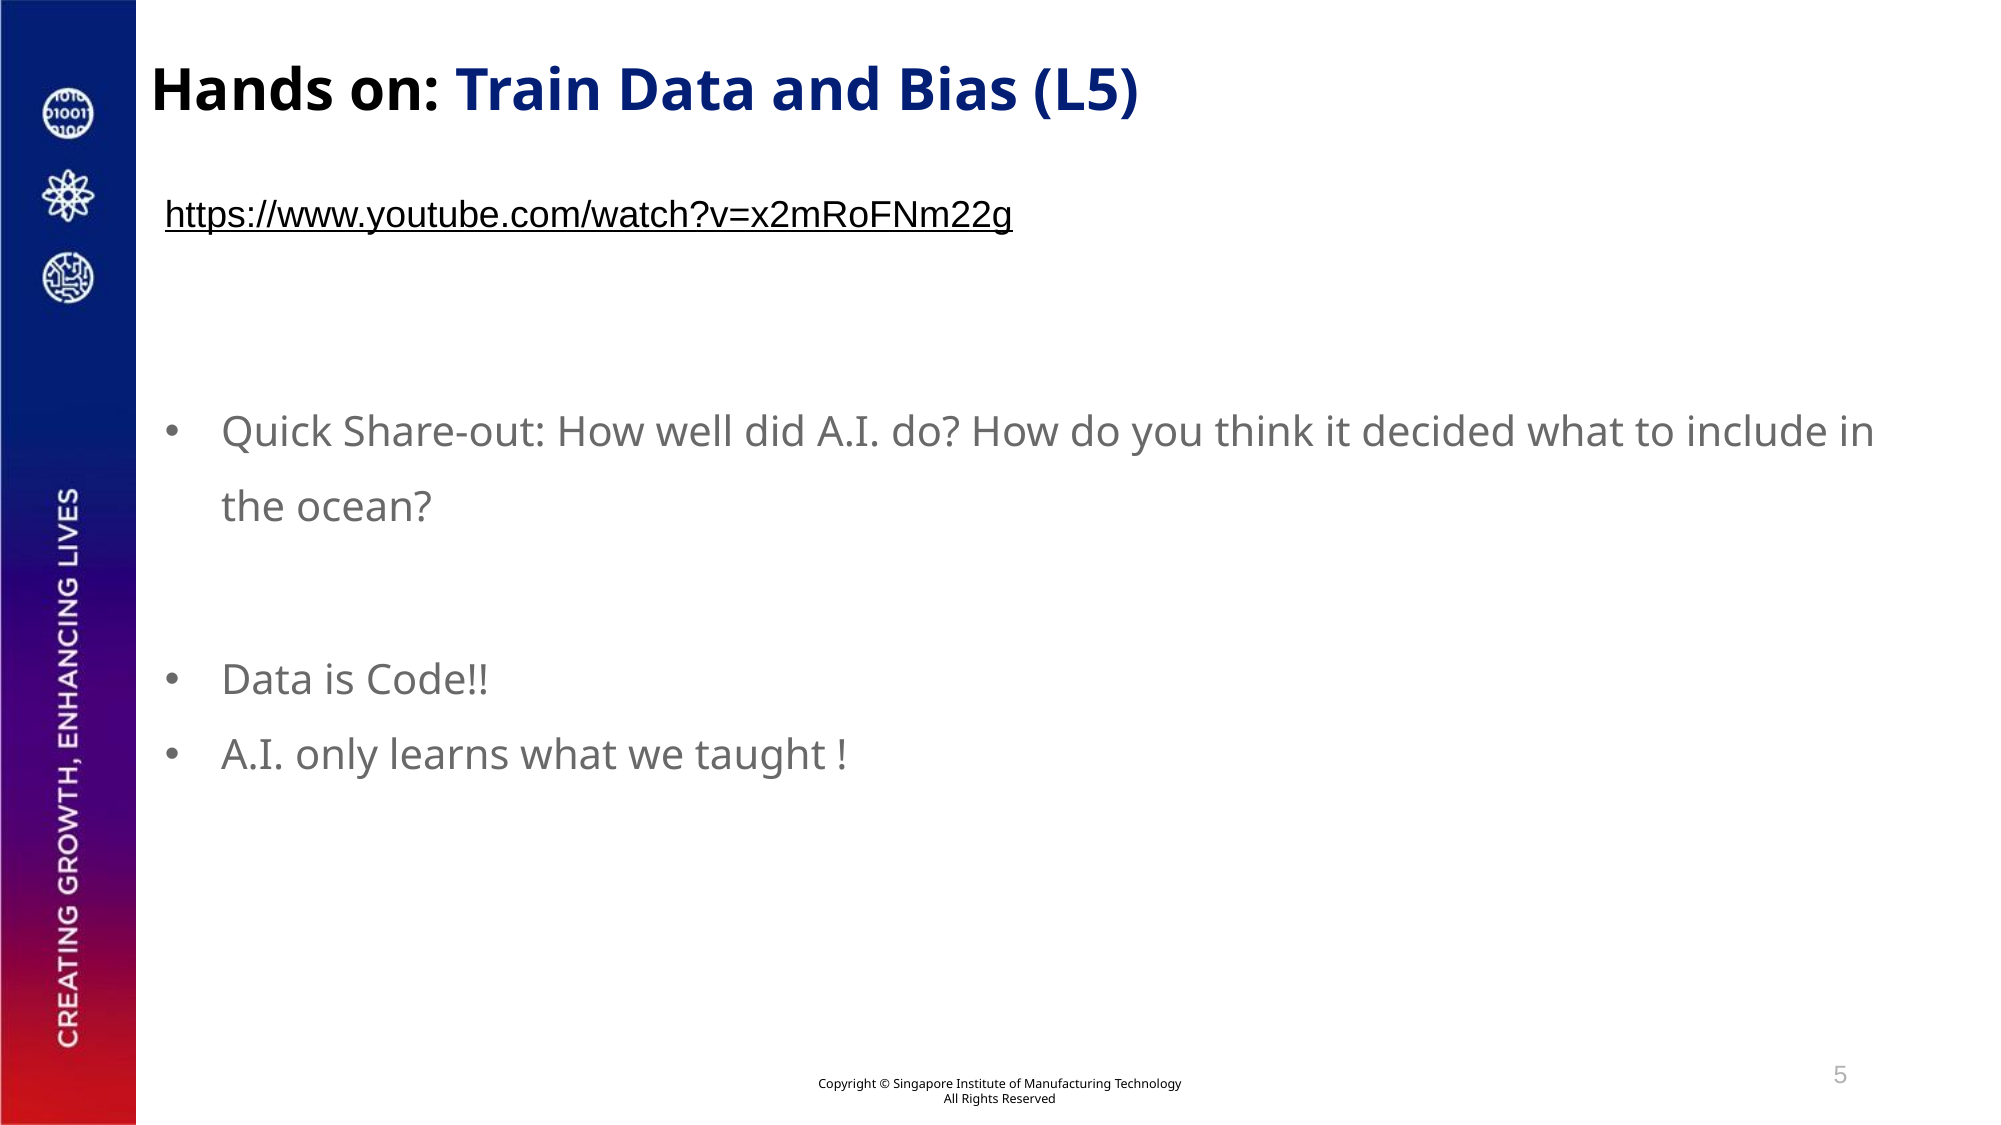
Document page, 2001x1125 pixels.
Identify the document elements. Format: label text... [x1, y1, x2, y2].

slide_number 5 [1412, 1043, 1863, 1104]
title Hands on: Train Data and Bias (L5) [135, 30, 2000, 144]
picture [0, 0, 136, 1125]
text_box Data is Code!! A.I. only learns what we taught ! [150, 620, 1088, 786]
text_box Quick Share-out: How well did A.I. do? How do you think it decided what to include in the ocean? [150, 372, 1926, 538]
text_box https://www.youtube.com/watch?v=x2mRoFNm22g [150, 182, 1150, 243]
